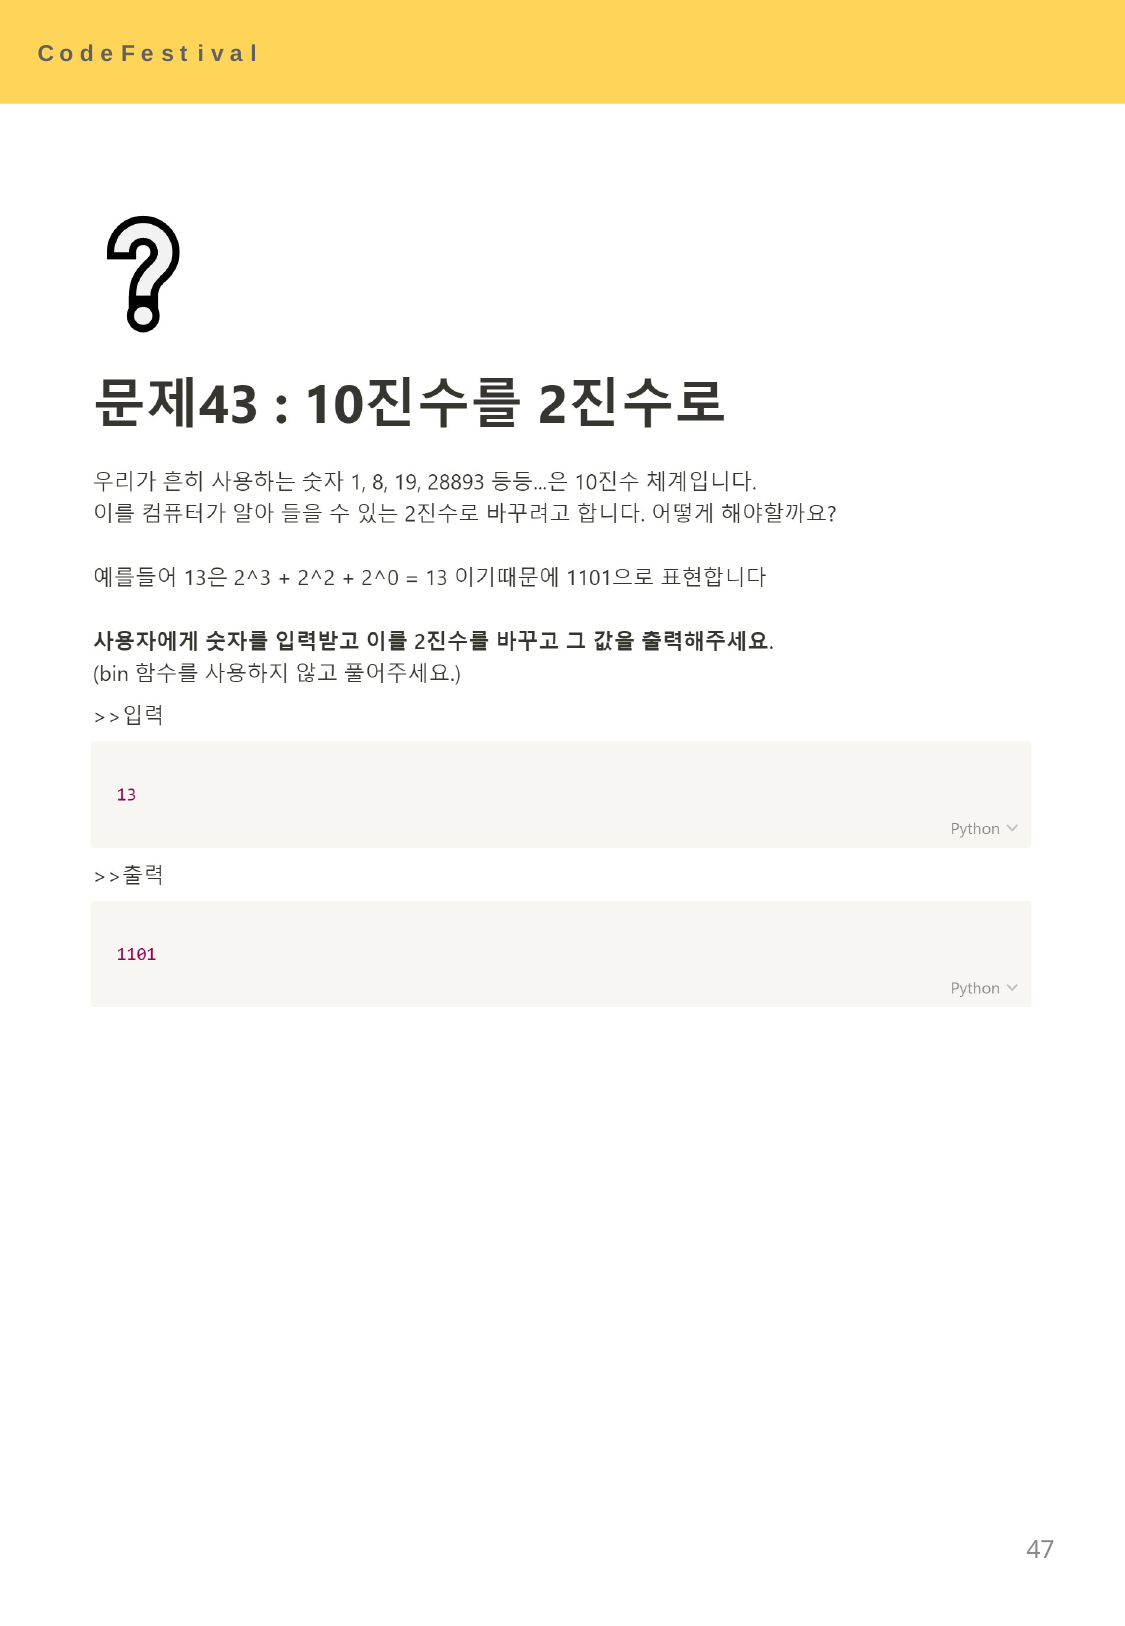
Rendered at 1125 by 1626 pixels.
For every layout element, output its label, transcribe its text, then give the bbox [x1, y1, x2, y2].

text_box C o d e F e s t i v a l [35, 36, 264, 67]
slide_number 10 [1020, 1529, 1062, 1625]
text_box [90, 215, 1032, 1007]
